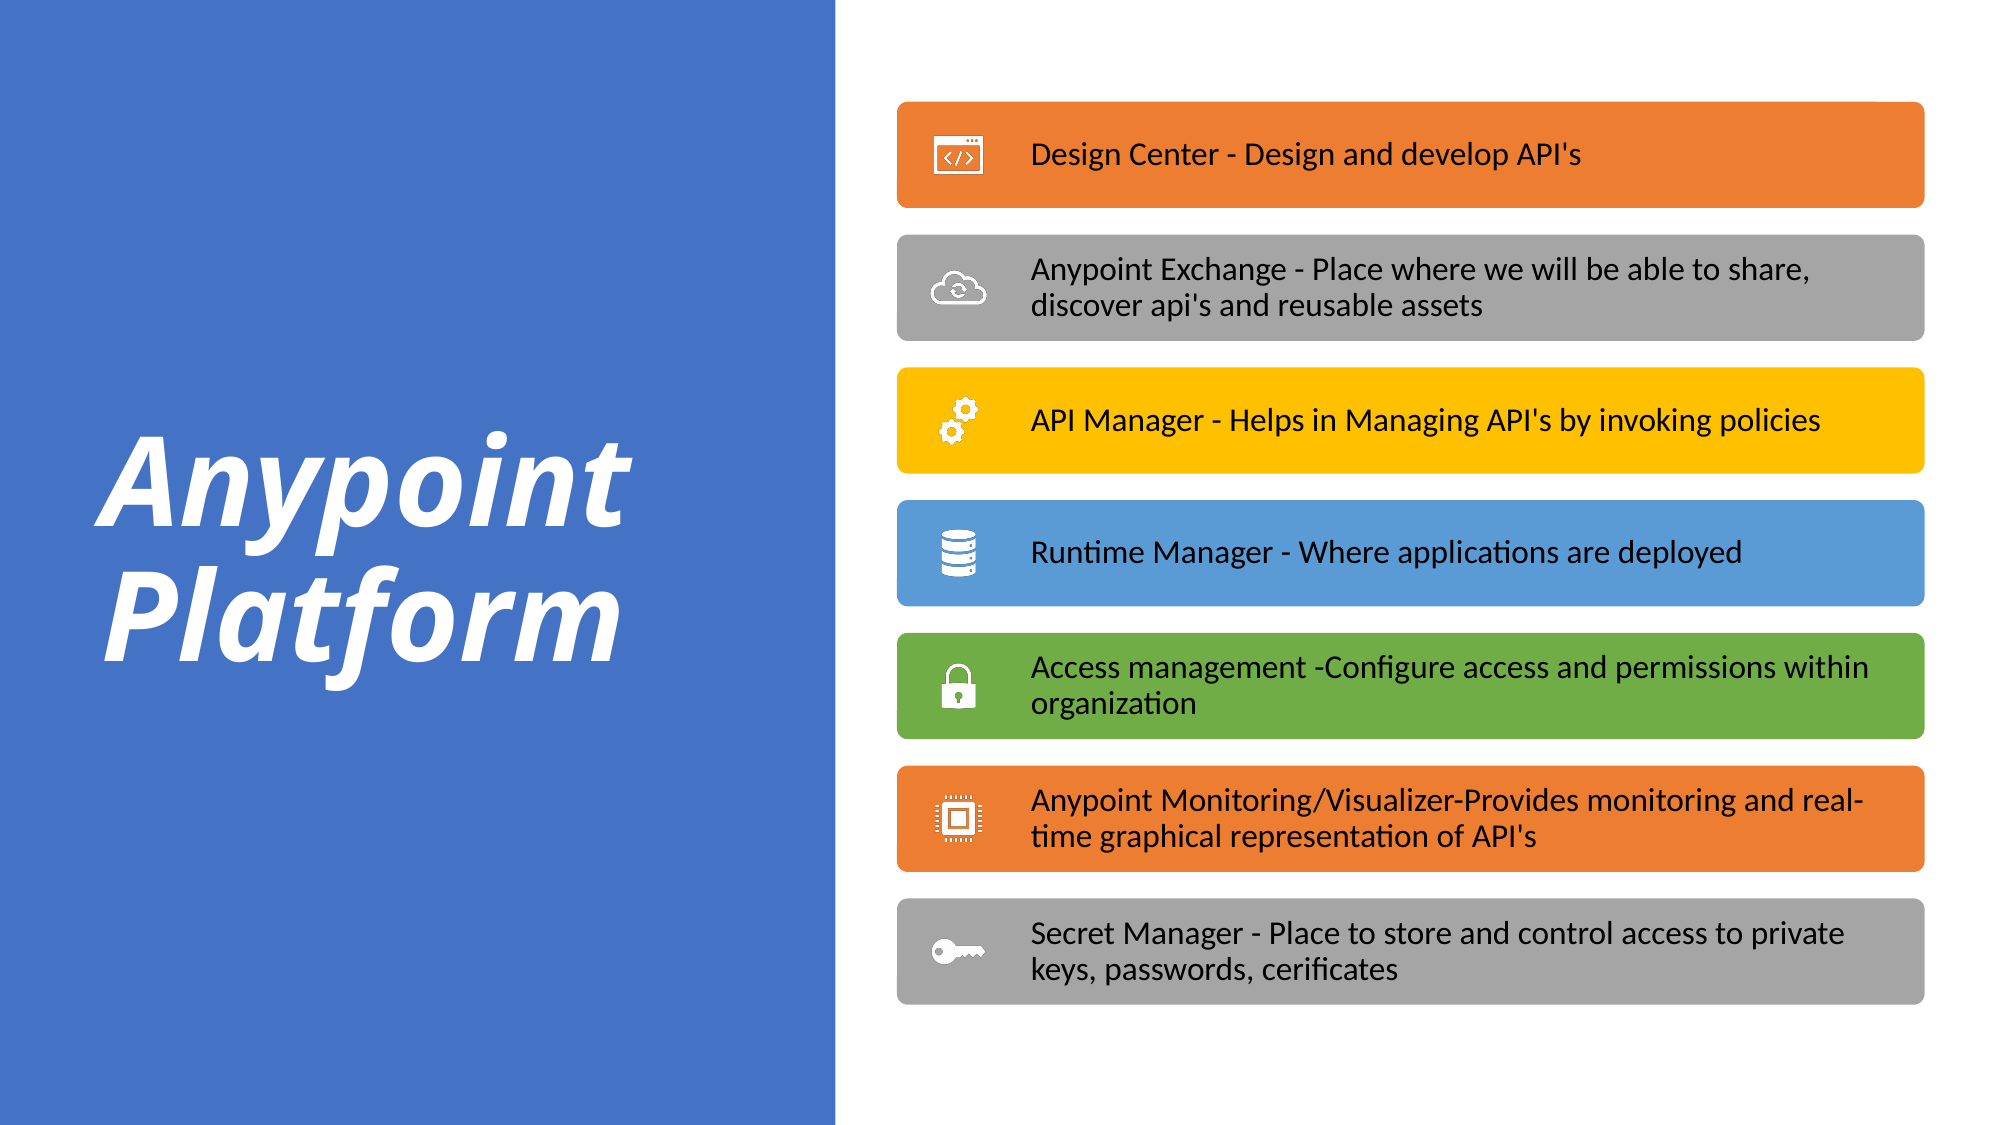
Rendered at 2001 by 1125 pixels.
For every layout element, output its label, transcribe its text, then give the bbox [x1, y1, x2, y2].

text_box [0, 0, 836, 1125]
title Anypoint Platform [86, 101, 711, 1005]
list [897, 101, 1925, 1005]
